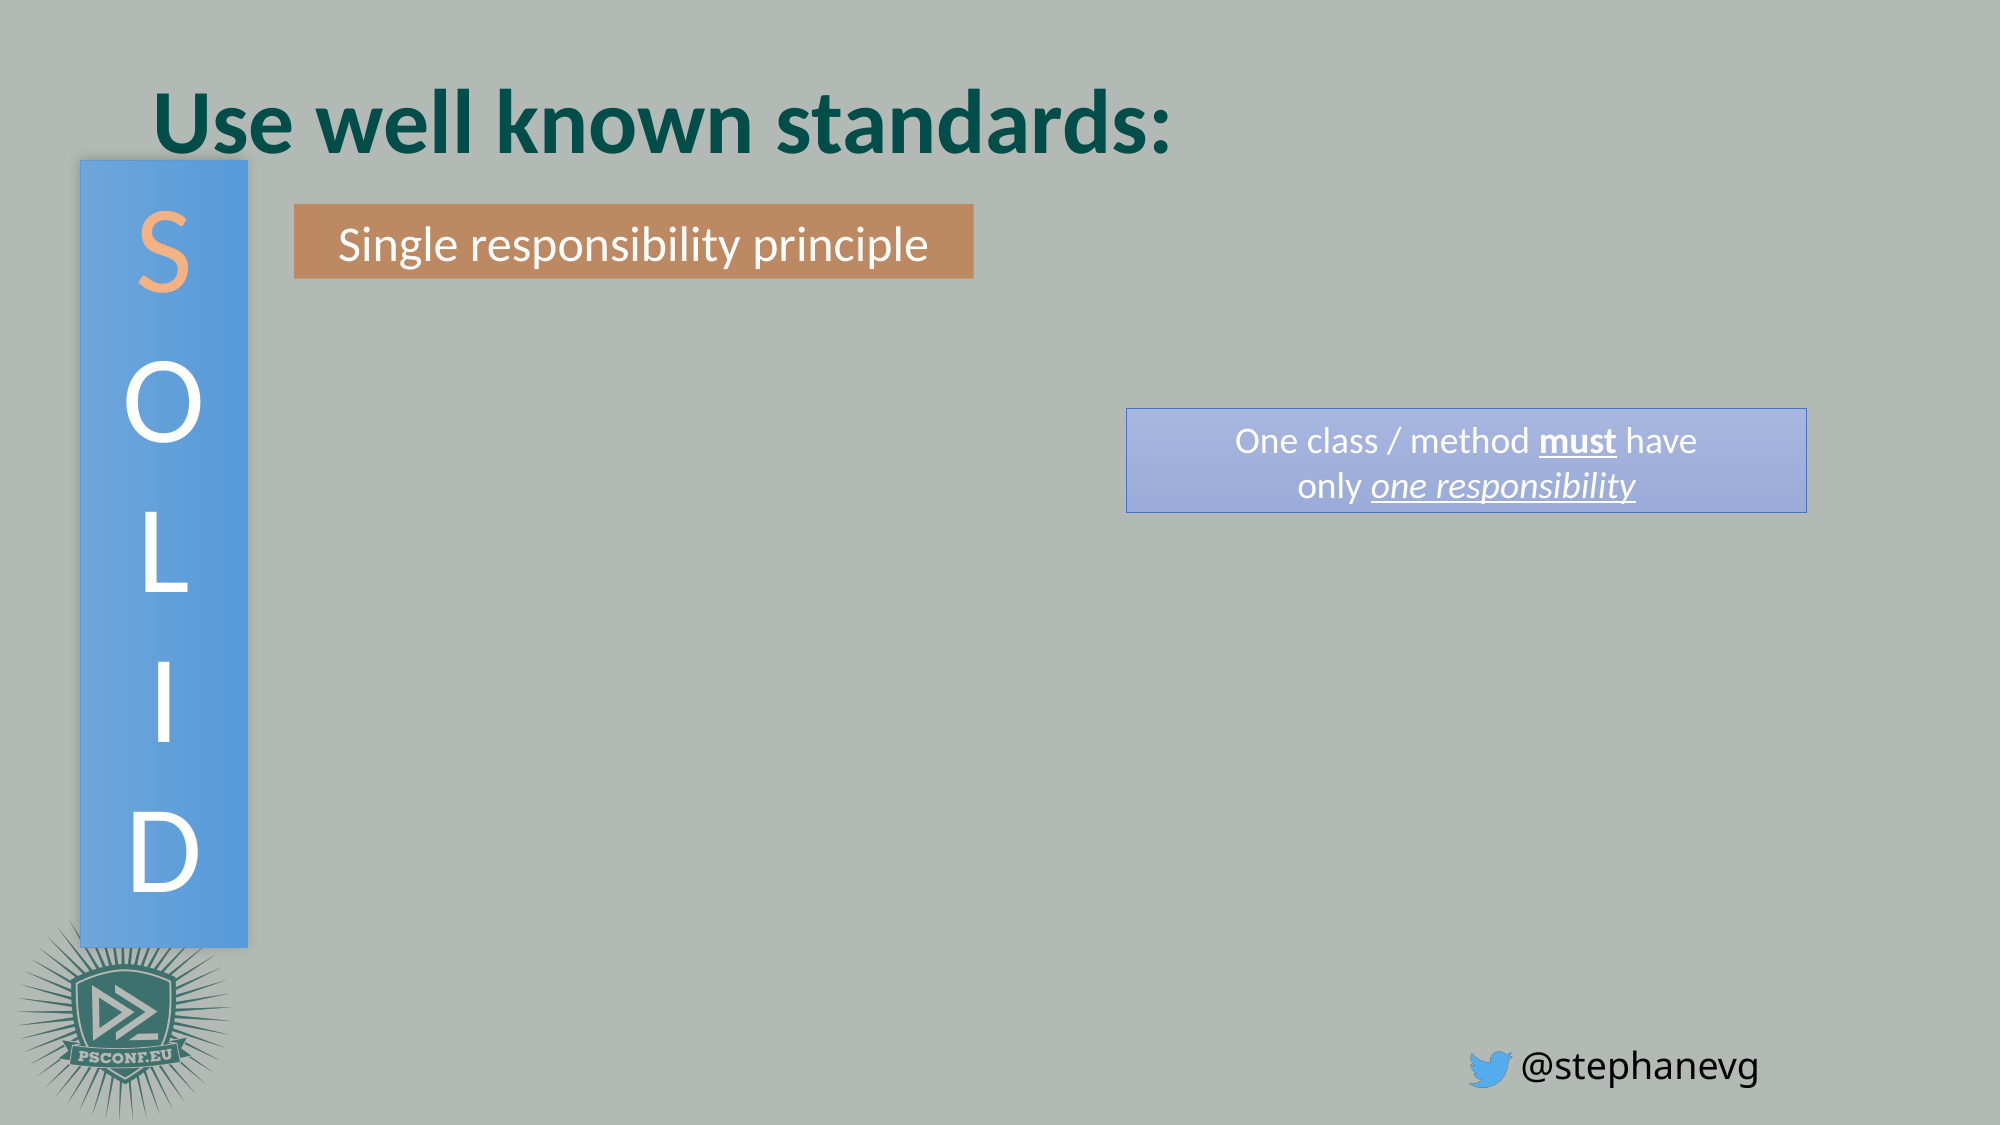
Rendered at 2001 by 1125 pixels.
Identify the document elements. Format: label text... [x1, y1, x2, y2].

text_box S O L I D [80, 160, 248, 948]
footer @stephanevg [1505, 1037, 1863, 1098]
text_box Single responsibility principle [294, 203, 974, 279]
picture [1458, 1037, 1523, 1103]
title Use well known standards: [137, 59, 1863, 188]
text_box One class / method must have only one responsibility [1126, 408, 1807, 513]
